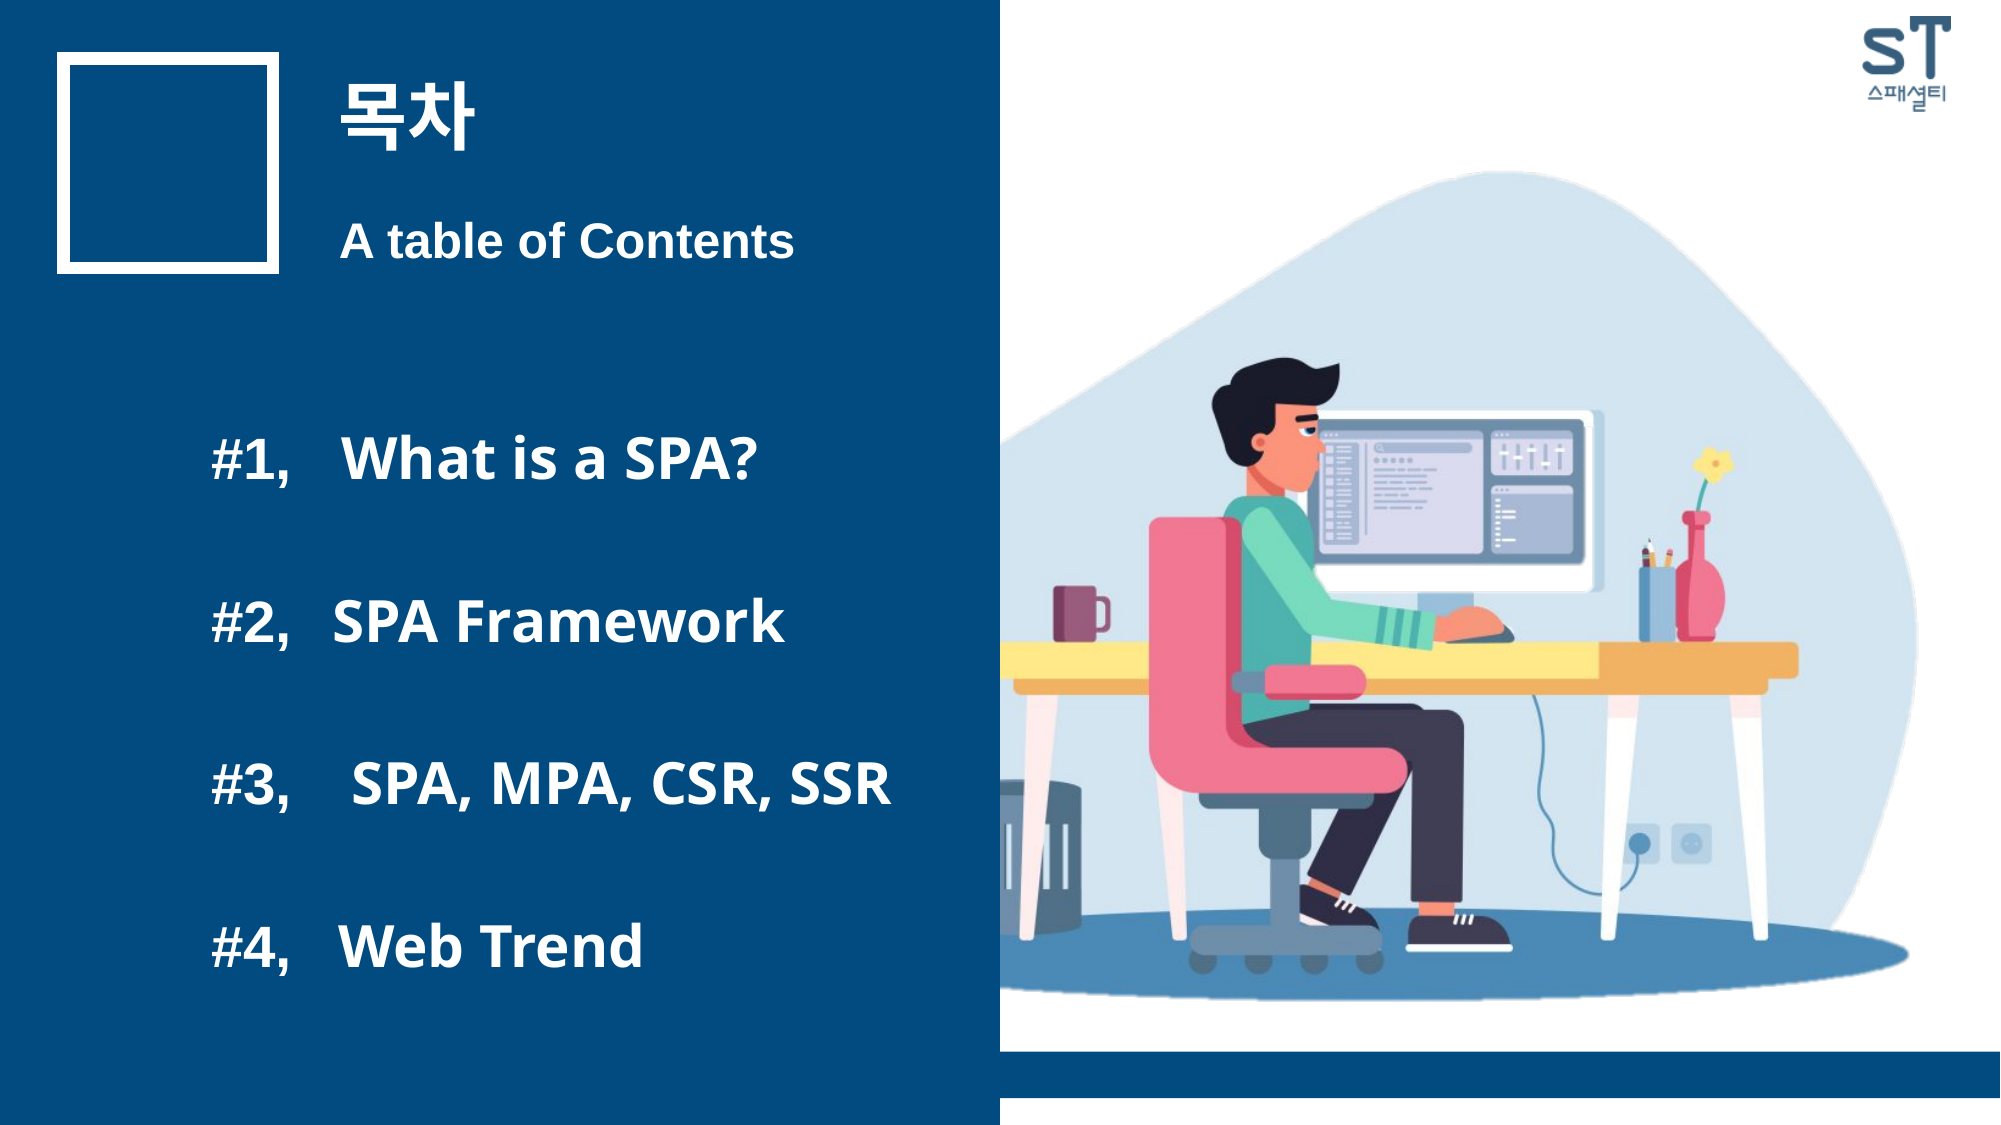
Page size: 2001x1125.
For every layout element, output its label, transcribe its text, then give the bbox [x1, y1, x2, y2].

picture [750, 104, 2000, 1042]
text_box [195, 576, 795, 663]
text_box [195, 739, 920, 826]
text_box 목차 [324, 62, 845, 168]
text_box A table of Contents [324, 201, 750, 276]
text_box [195, 901, 660, 988]
text_box [62, 57, 274, 269]
text_box [0, 0, 1001, 1125]
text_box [195, 414, 776, 500]
